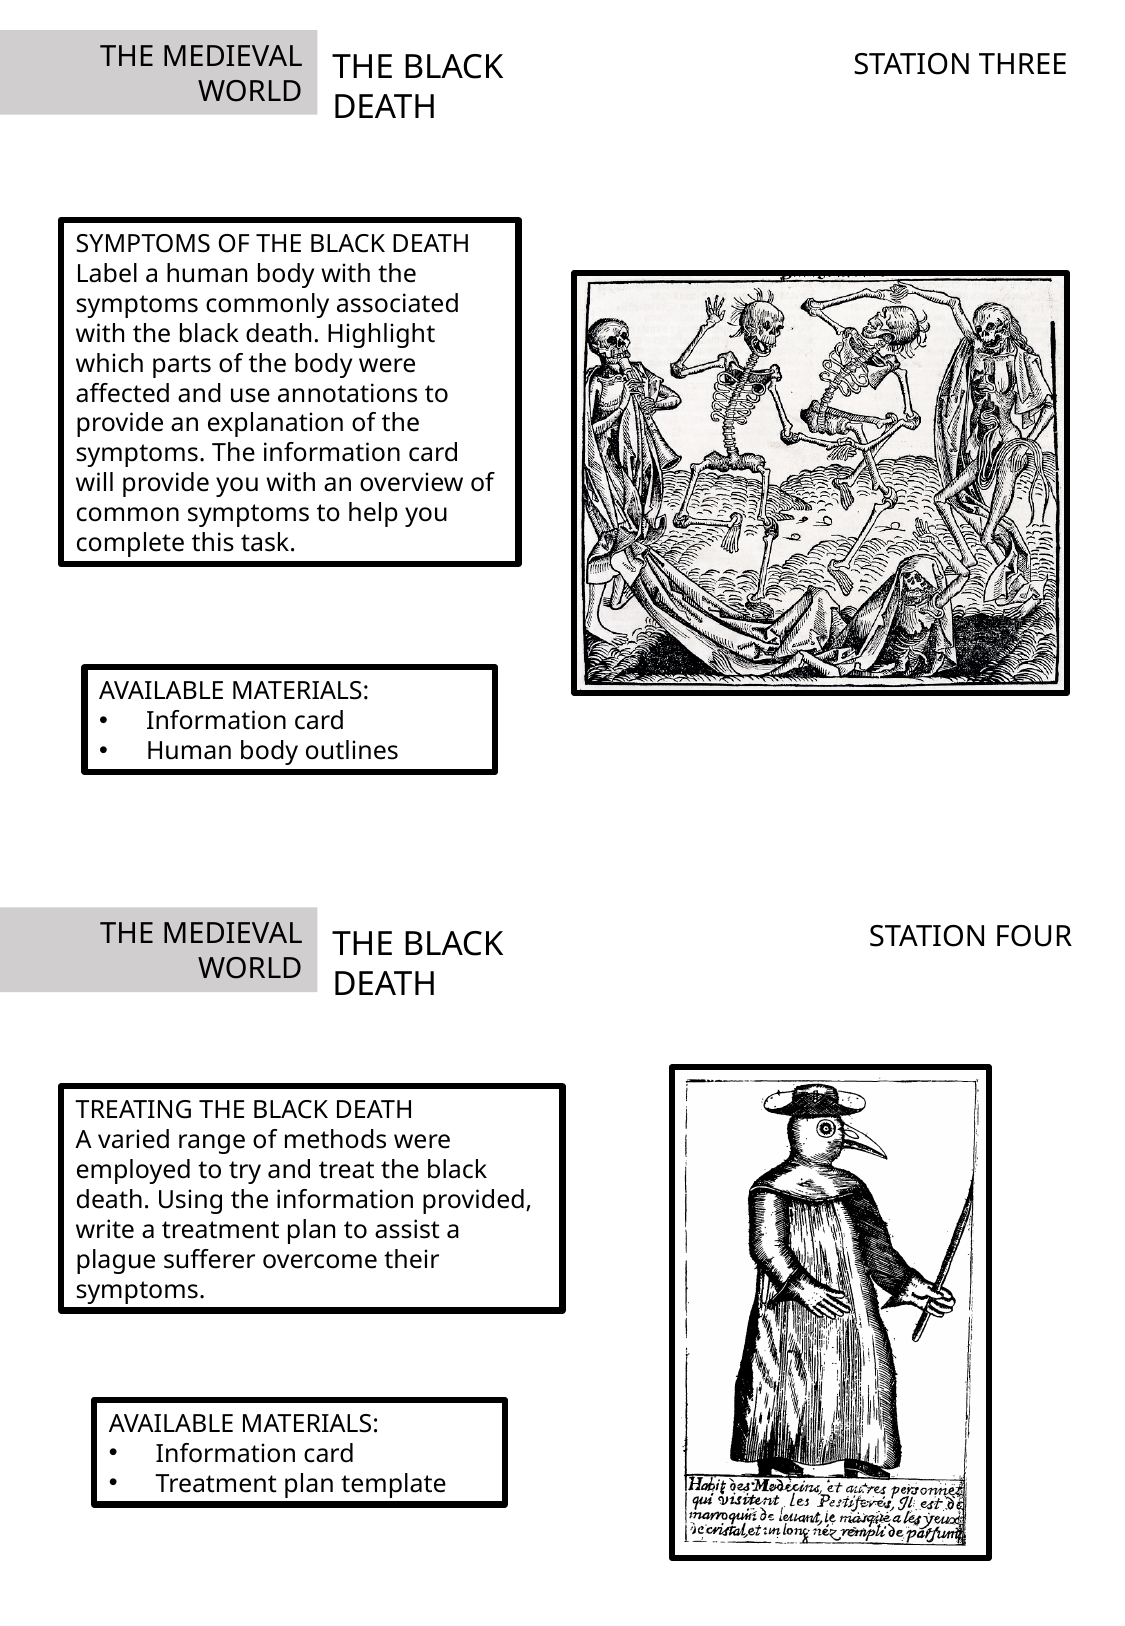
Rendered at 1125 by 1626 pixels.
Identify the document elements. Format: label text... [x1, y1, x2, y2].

text_box AVAILABLE MATERIALS: Information card Treatment plan template [94, 1399, 505, 1505]
text_box AVAILABLE MATERIALS: Information card Human body outlines [84, 667, 496, 772]
text_box TREATING THE BLACK DEATH A varied range of methods were employed to try and treat the black death. Using the information provided, write a treatment plan to assist a plague sufferer overcome their symptoms. [60, 1086, 563, 1311]
picture [577, 276, 1064, 690]
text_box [0, 907, 1125, 1011]
text_box SYMPTOMS OF THE BLACK DEATH Label a human body with the symptoms commonly associated with the black death. Highlight which parts of the body were affected and use annotations to provide an explanation of the symptoms. The information card will provide you with an overview of common symptoms to help you complete this task. [60, 219, 519, 564]
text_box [0, 30, 1125, 134]
picture [674, 1070, 986, 1555]
